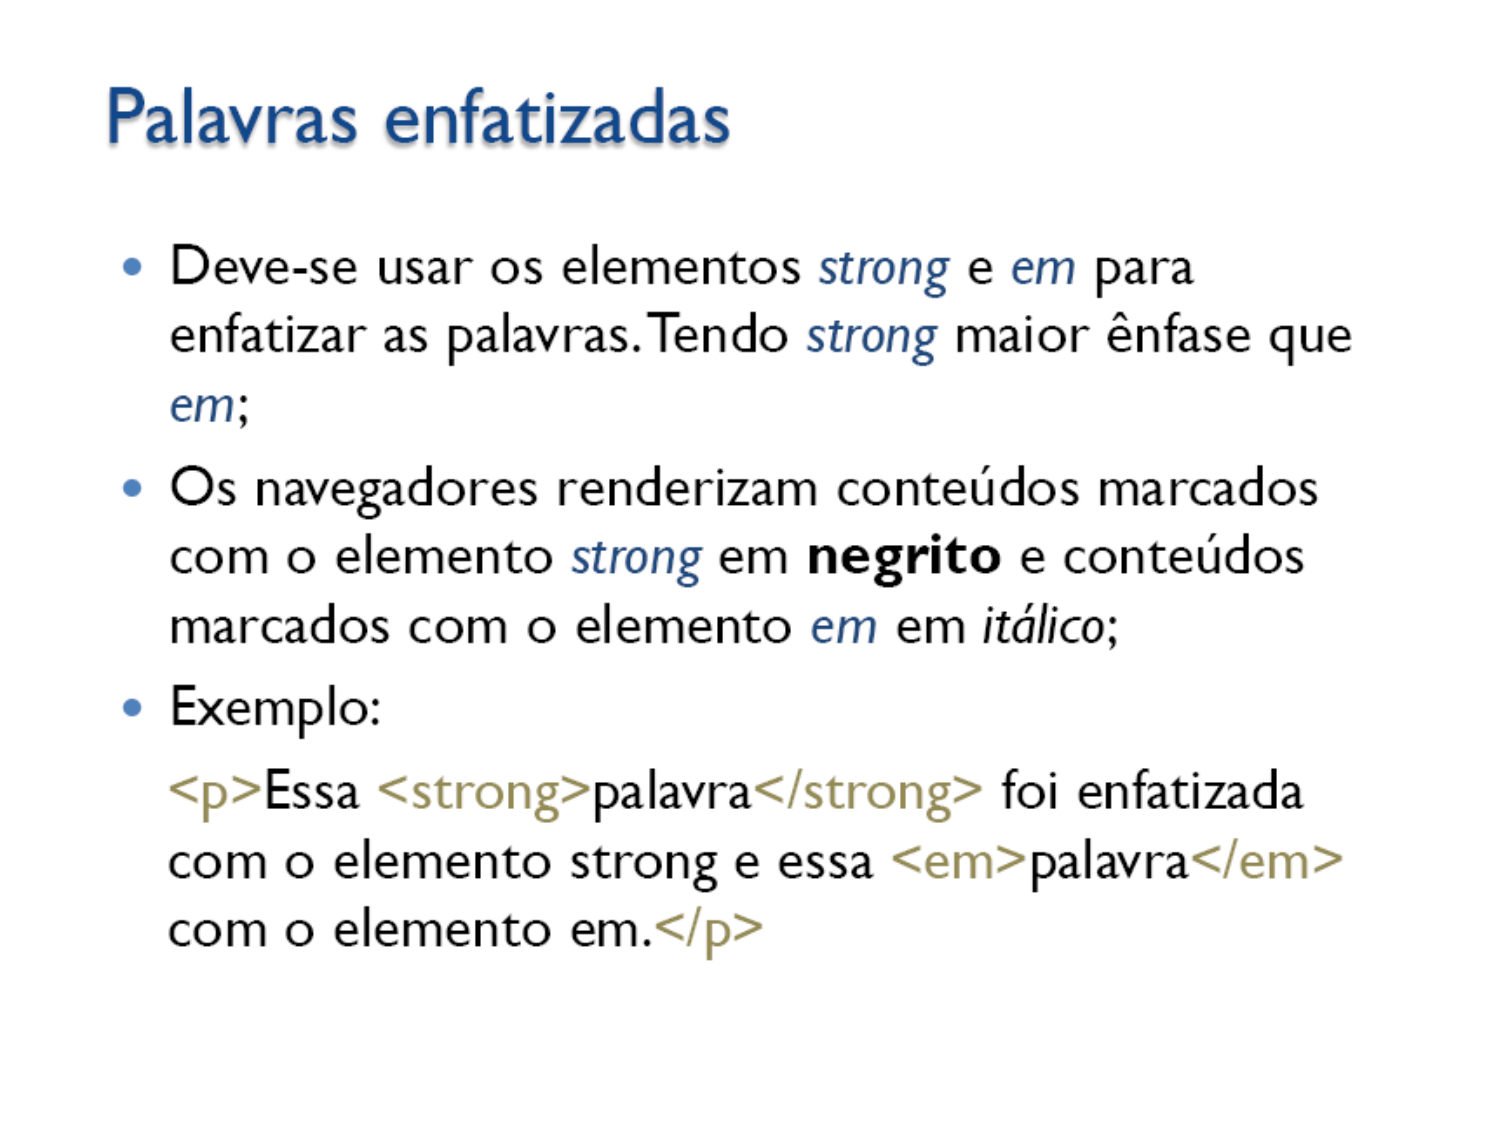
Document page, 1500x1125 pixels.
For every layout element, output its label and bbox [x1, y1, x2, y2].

picture [89, 70, 1378, 985]
